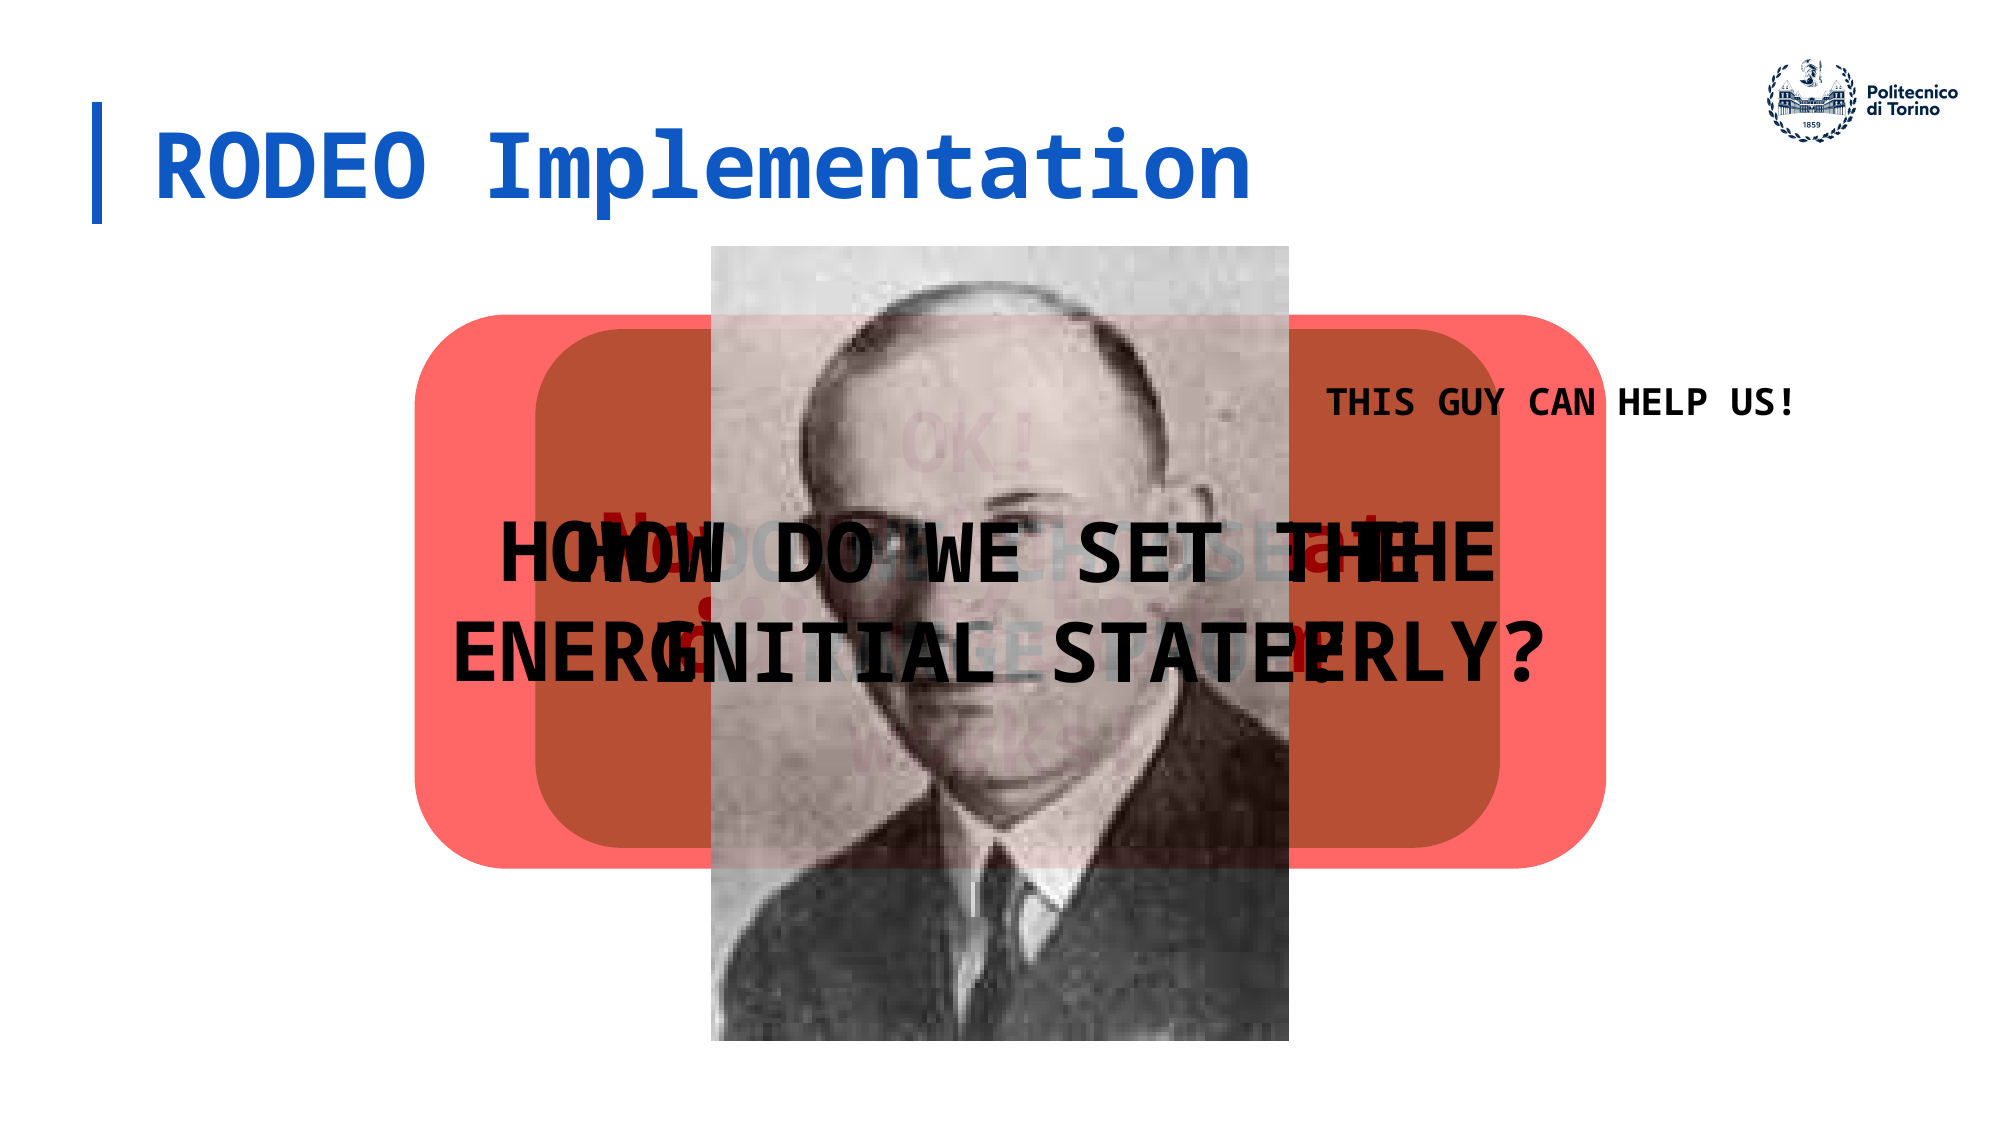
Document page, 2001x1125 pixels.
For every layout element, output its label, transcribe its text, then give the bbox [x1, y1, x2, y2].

text_box [413, 312, 710, 490]
title RODEO Implementation [137, 59, 1863, 278]
text_box [1290, 312, 1608, 871]
text_box HOW DO WE SET THE INITIAL STATE? [404, 492, 710, 707]
text_box THIS GUY CAN HELP US! [1310, 370, 1836, 431]
text_box HOW DO WE SET THE INITIAL STATE? [1290, 492, 1596, 707]
picture [710, 246, 1290, 1041]
picture [1767, 58, 1958, 143]
text_box [413, 707, 710, 871]
